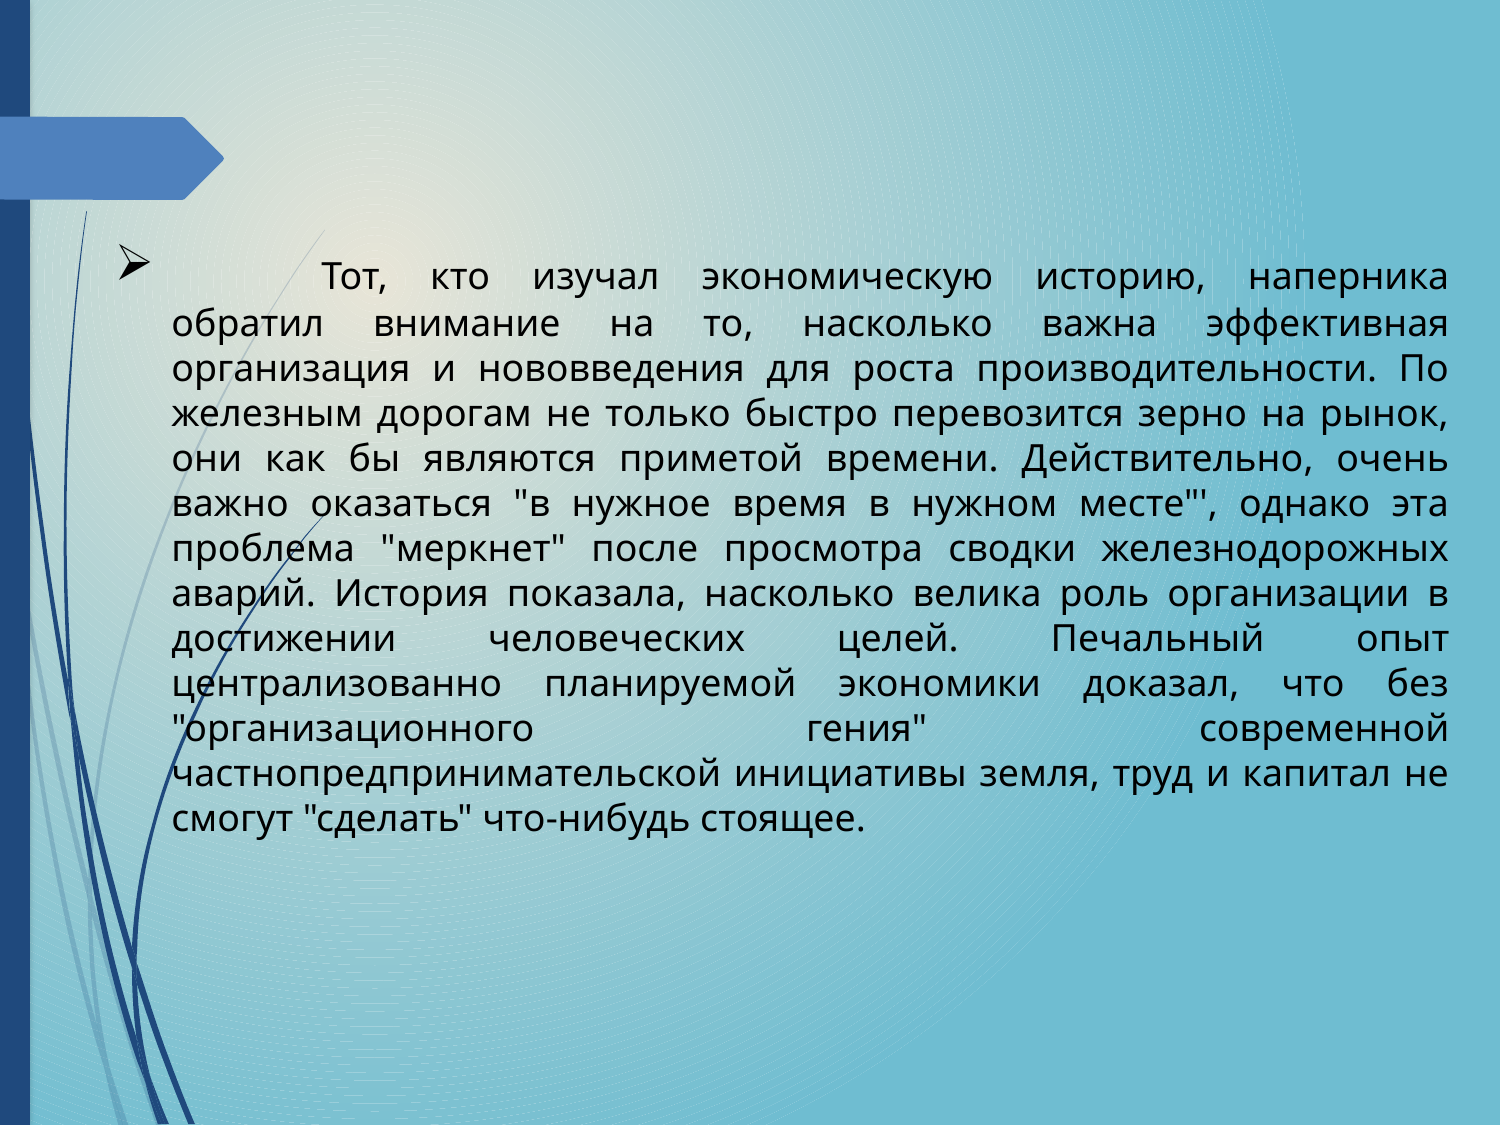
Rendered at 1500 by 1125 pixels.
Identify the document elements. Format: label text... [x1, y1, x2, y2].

text_box Тот, кто изучал экономическую историю, наперника обратил внимание на то, насколько важна эффективная организация и нововведения для роста производительности. По железным дорогам не только быстро перевозится зерно на рынок, они как бы являются приметой времени. Действительно, очень важно оказаться "в нужное время в нужном месте"', однако эта проблема "меркнет" после просмотра сводки железнодорожных аварий. История показала, насколько велика роль организации в достижении человеческих целей. Печальный опыт централизованно планируемой экономики доказал, что без "организационного гения" современной частнопредпринимательской инициативы земля, труд и капитал не смогут "сделать" что-нибудь стоящее. [100, 231, 1465, 847]
